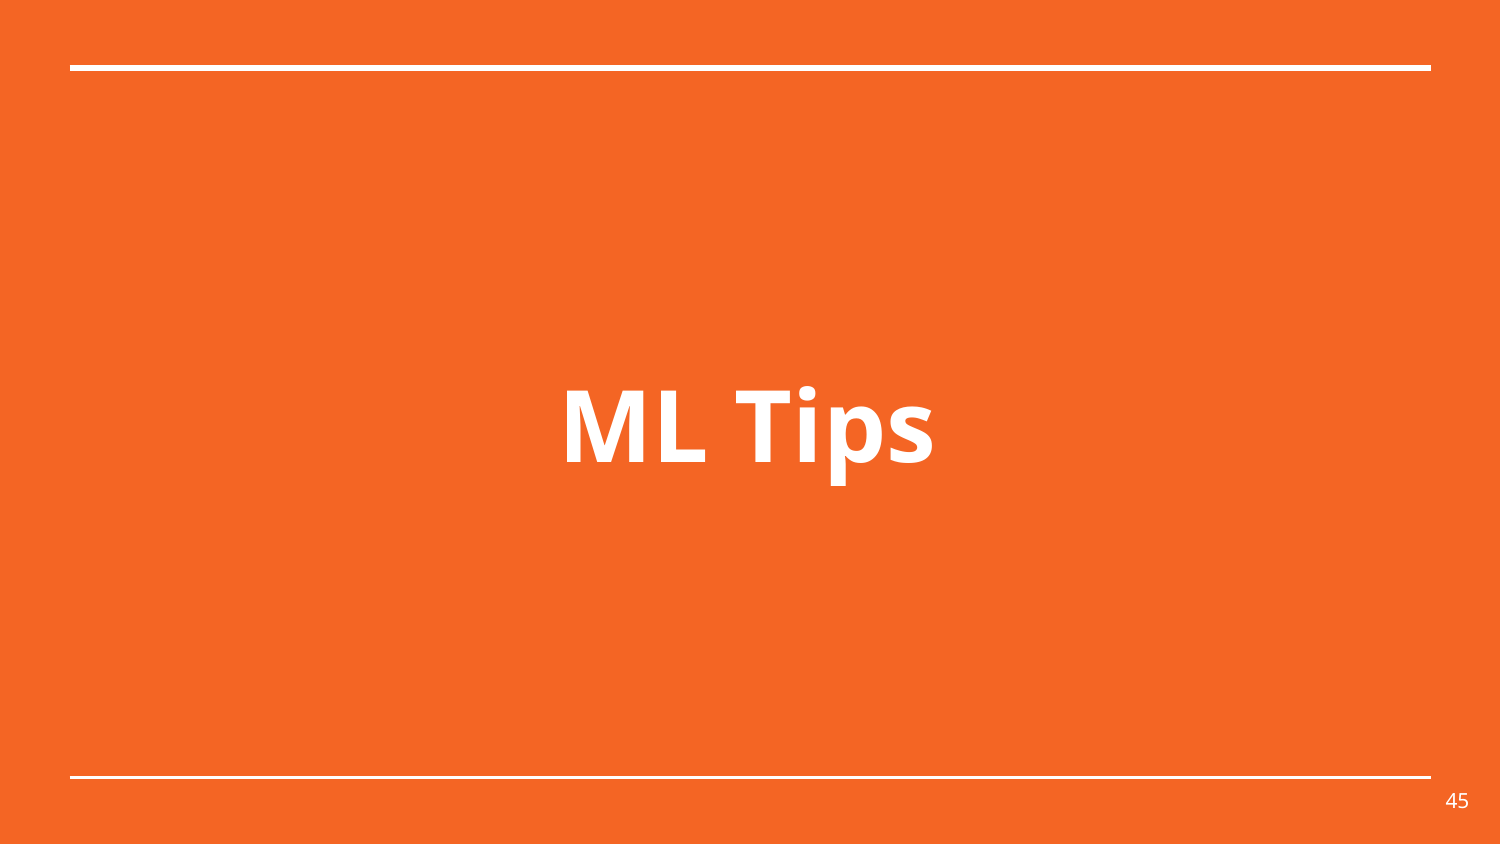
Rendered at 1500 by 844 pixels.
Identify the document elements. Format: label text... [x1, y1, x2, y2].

slide_number ‹#› [1394, 769, 1484, 834]
title ML Tips [66, 296, 1428, 550]
